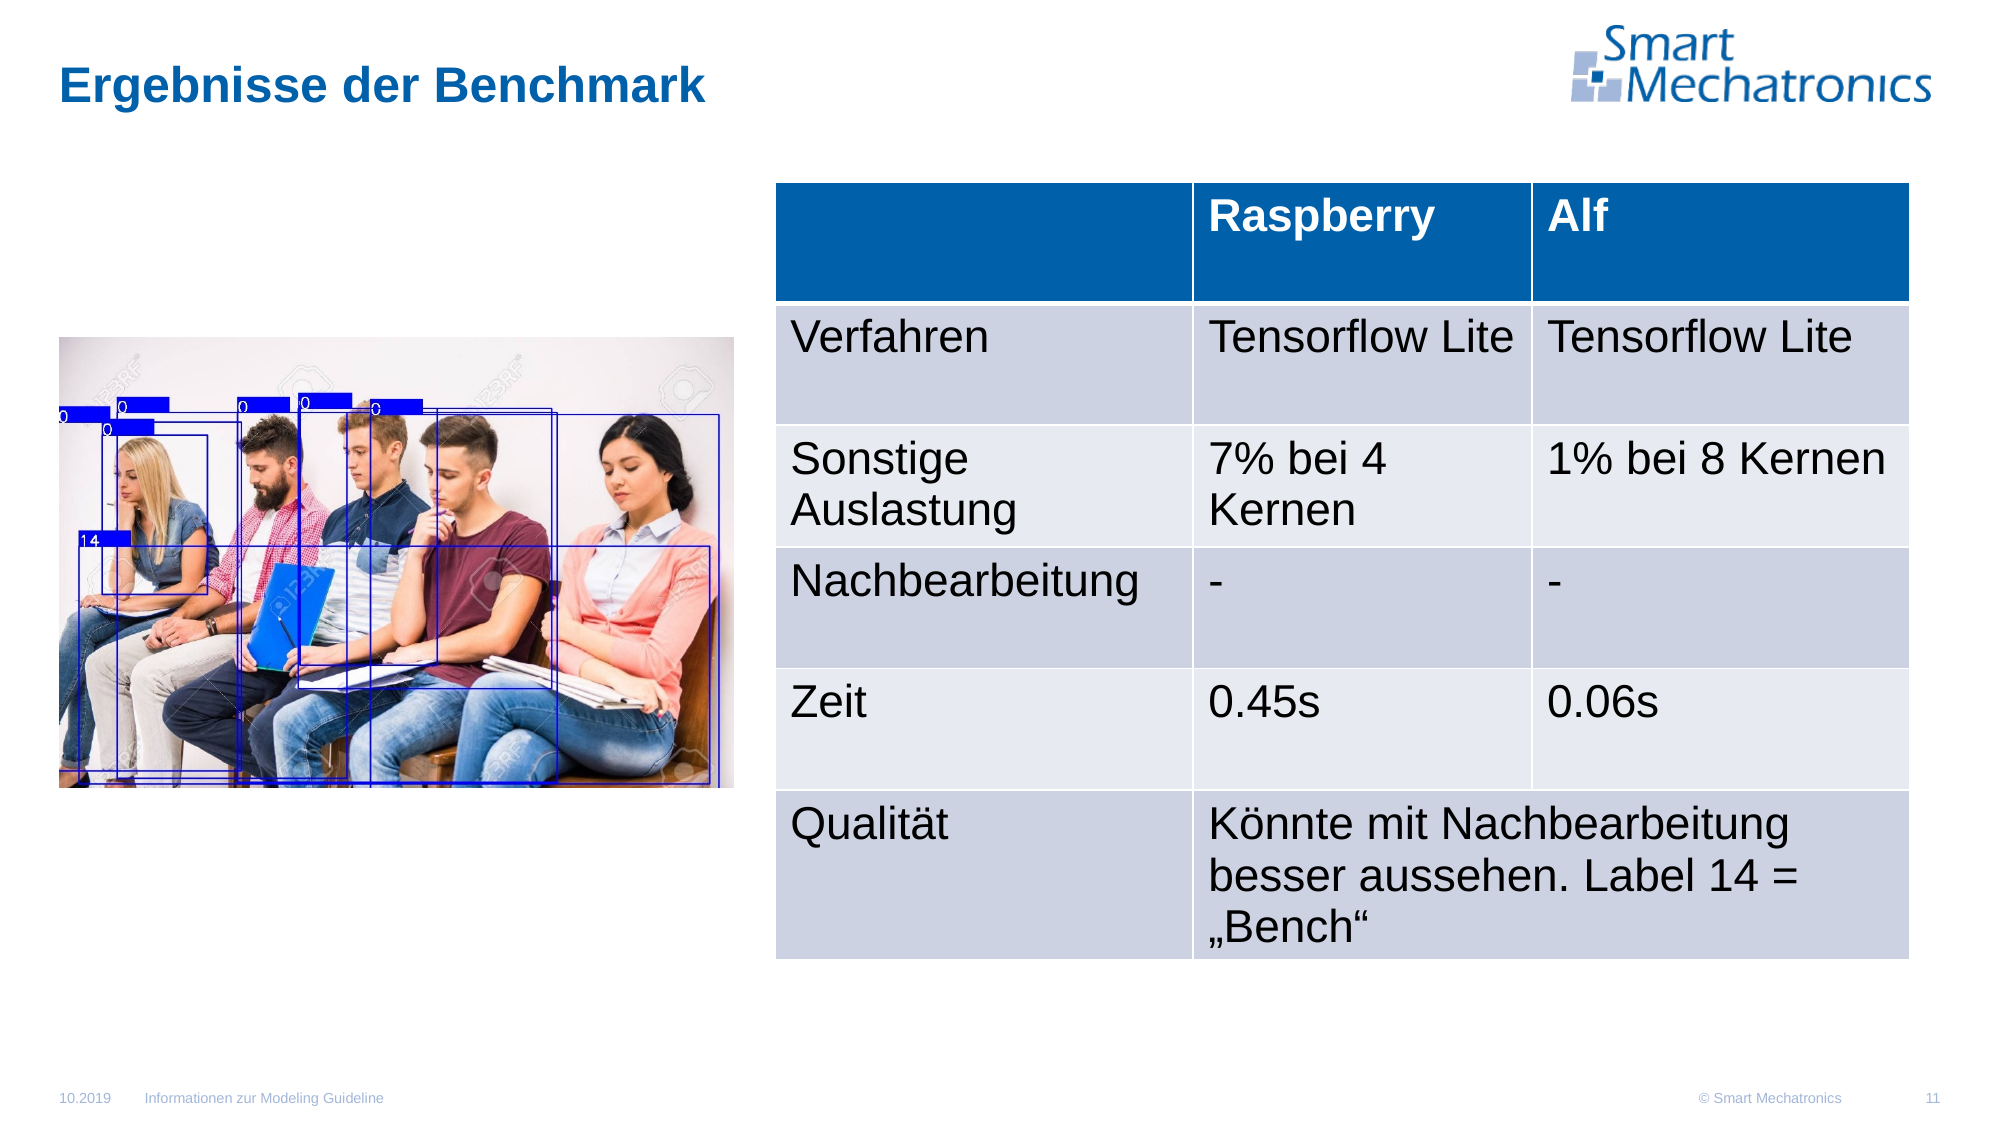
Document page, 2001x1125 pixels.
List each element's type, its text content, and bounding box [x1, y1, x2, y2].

table_cell - [1533, 548, 1909, 668]
table_cell 0.06s [1533, 669, 1909, 789]
table_cell Sonstige Auslastung [776, 426, 1192, 546]
table_header [776, 183, 1192, 301]
table_cell Zeit [776, 669, 1192, 789]
title Ergebnisse der Benchmark [59, 42, 1557, 113]
table_cell 1% bei 8 Kernen [1533, 426, 1909, 546]
table_cell Tensorflow Lite [1194, 306, 1531, 424]
slide_number 11 [1880, 1080, 1941, 1116]
table_cell Qualität [776, 791, 1192, 959]
table_cell Tensorflow Lite [1533, 306, 1909, 424]
table_cell Verfahren [776, 306, 1192, 424]
table_cell Könnte mit Nachbearbeitung besser aussehen. Label 14 = „Bench“ [1194, 791, 1909, 959]
table_cell 0.45s [1194, 669, 1531, 789]
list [57, 336, 735, 789]
footer Informationen zur Modeling Guideline [144, 1080, 967, 1116]
slide_number 10.2019 [59, 1080, 141, 1116]
table_header Raspberry [1194, 183, 1531, 301]
table_header Alf [1533, 183, 1909, 301]
table_cell 7% bei 4 Kernen [1194, 426, 1531, 546]
table_cell - [1194, 548, 1531, 668]
picture [1571, 25, 1931, 102]
table_cell Nachbearbeitung [776, 548, 1192, 668]
